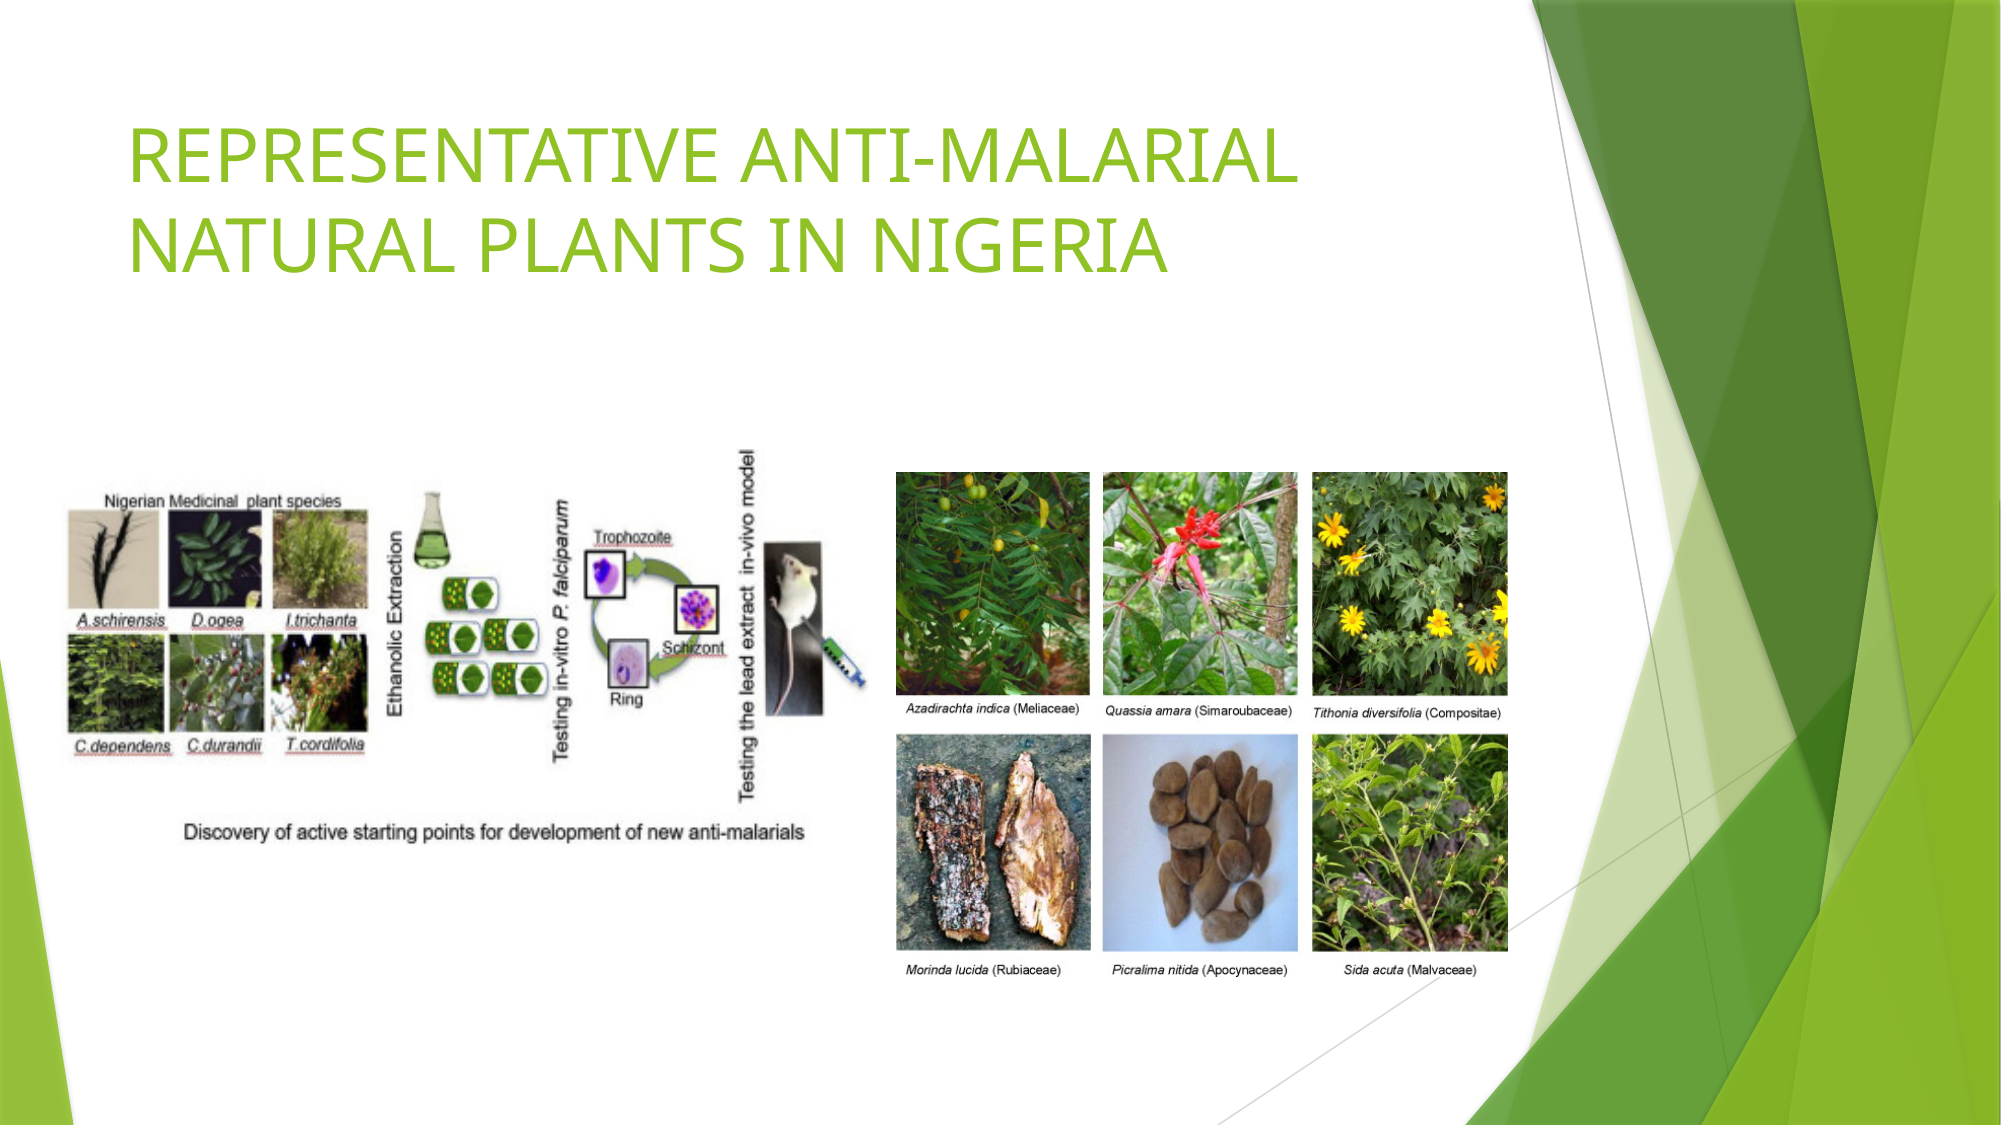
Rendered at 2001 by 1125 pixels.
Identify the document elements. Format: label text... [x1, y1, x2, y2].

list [59, 447, 869, 847]
picture [895, 471, 1508, 978]
title REPRESENTATIVE ANTI-MALARIAL NATURAL PLANTS IN NIGERIA [111, 99, 1522, 317]
